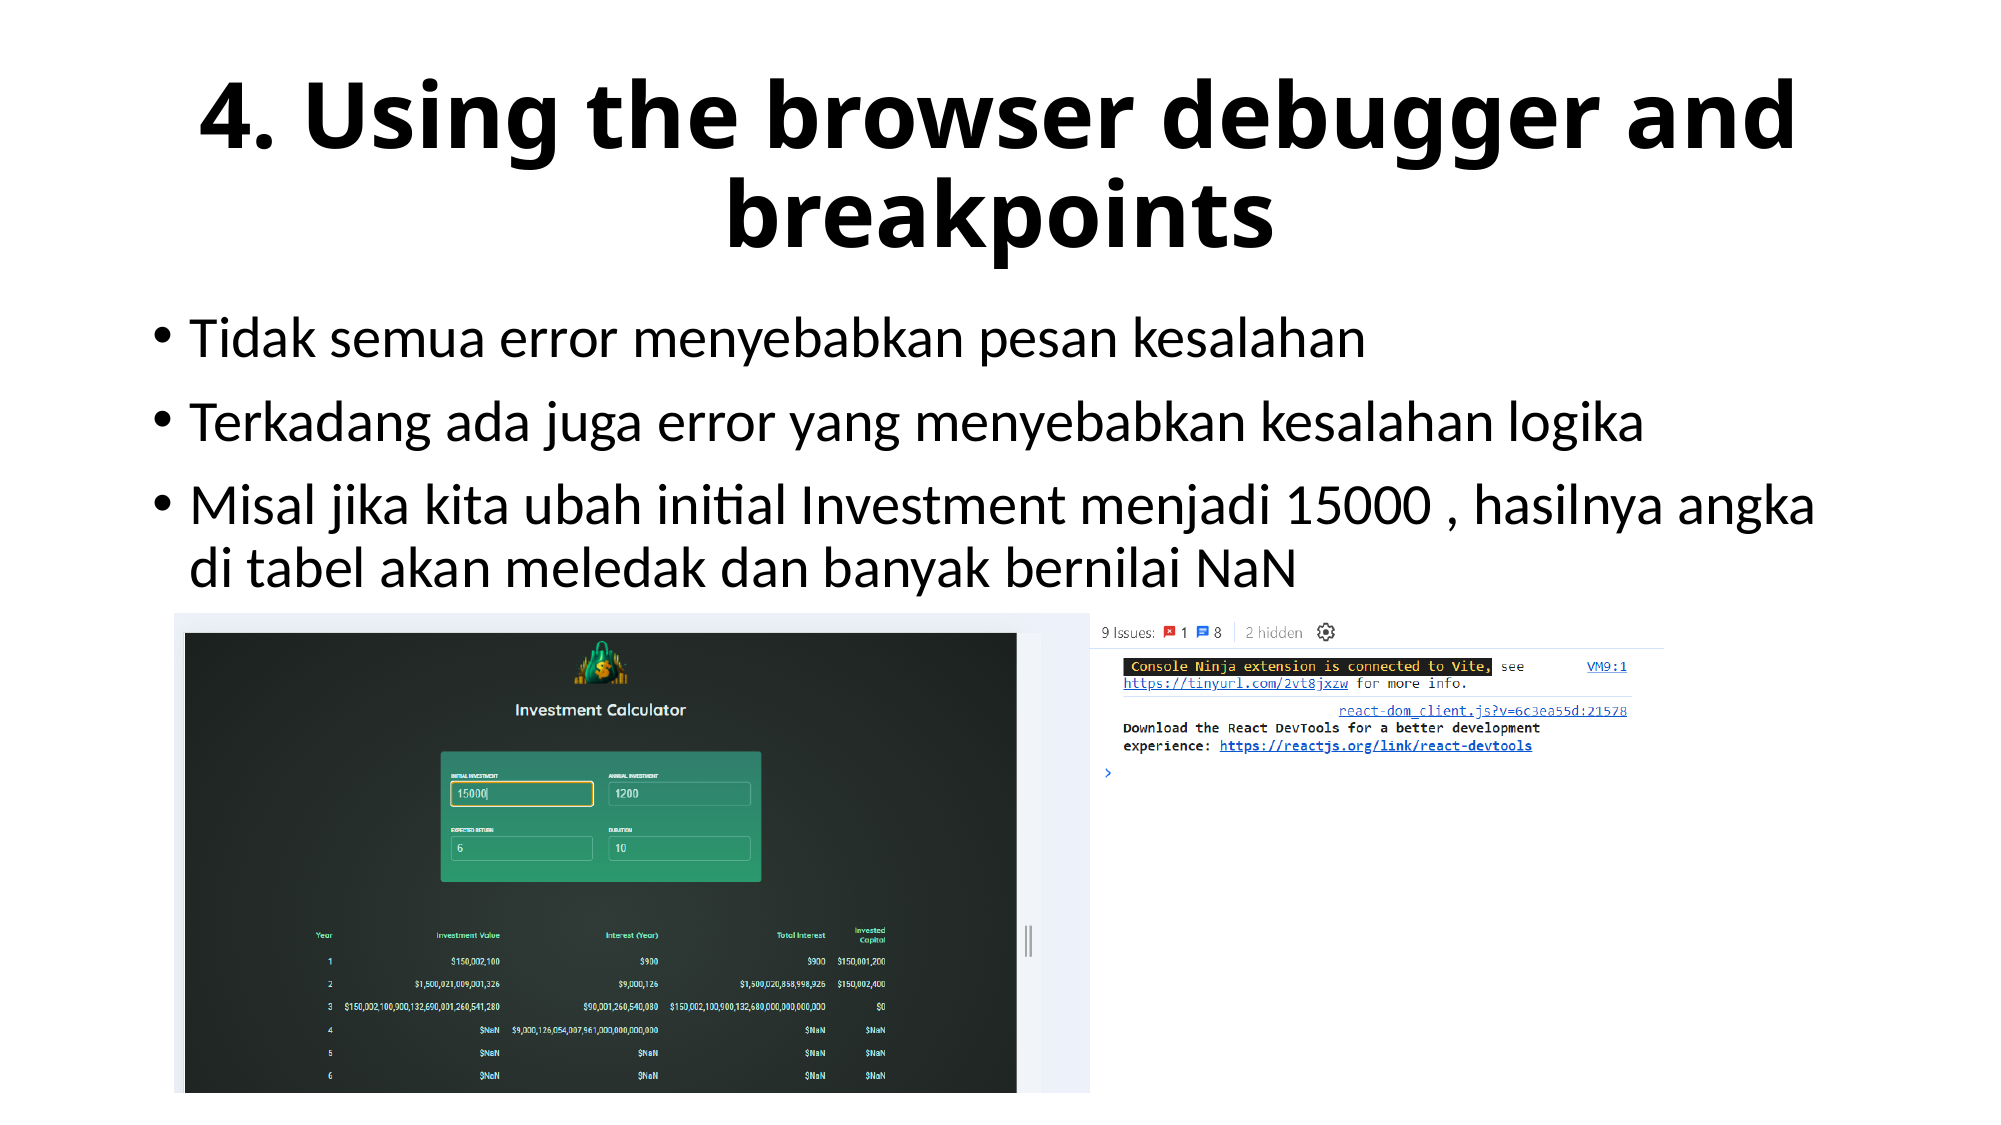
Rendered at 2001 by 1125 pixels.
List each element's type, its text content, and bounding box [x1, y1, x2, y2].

list Tidak semua error menyebabkan pesan kesalahan Terkadang ada juga error yang menyebabkan kesalahan logika Misal jika kita ubah initial Investment menjadi 15000 , hasilnya angka di tabel akan meledak dan banyak bernilai NaN [137, 299, 1863, 1014]
title 4. Using the browser debugger and breakpoints [137, 59, 1863, 278]
picture [174, 613, 1664, 1093]
